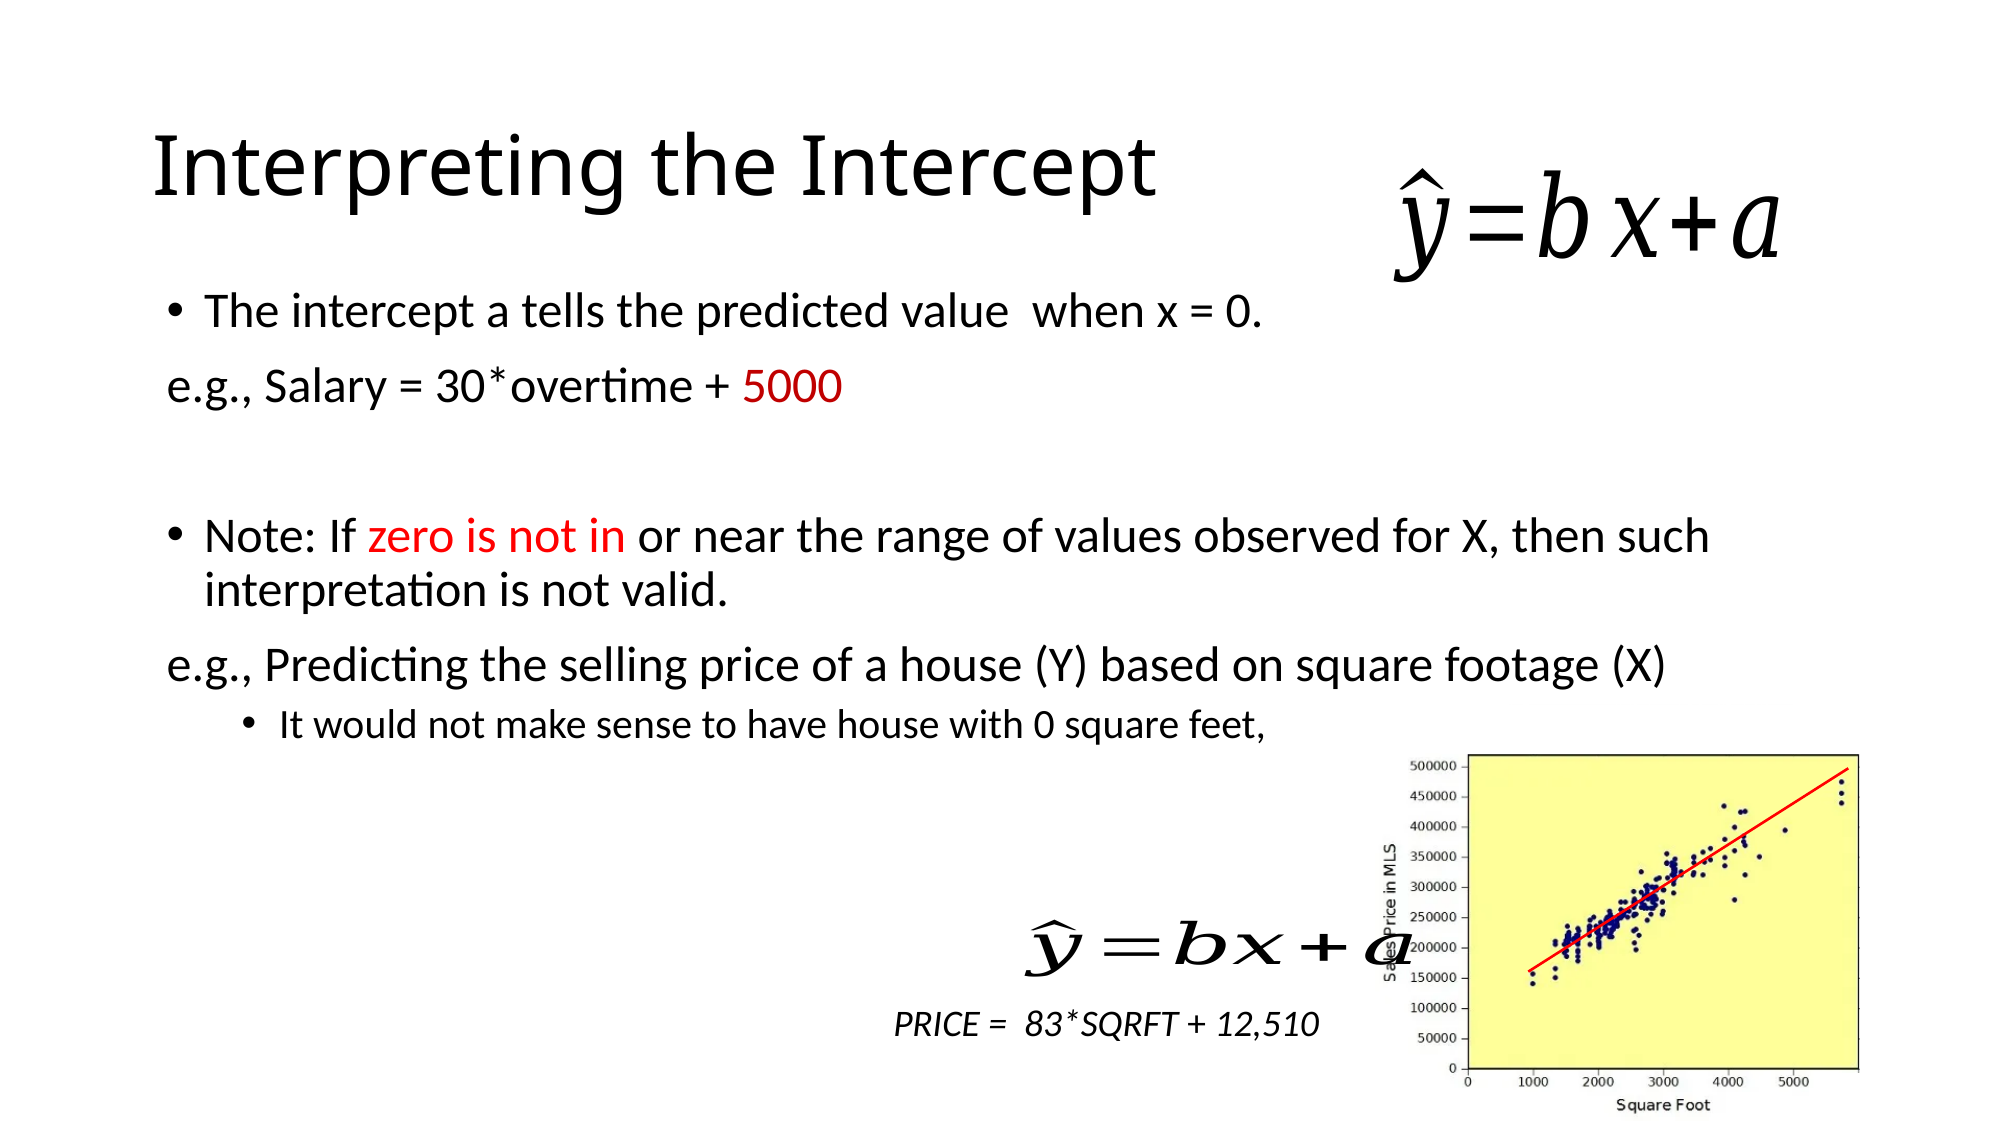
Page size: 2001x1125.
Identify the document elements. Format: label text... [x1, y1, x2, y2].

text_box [1375, 703, 1860, 1121]
title Interpreting the Intercept [137, 59, 1863, 278]
text_box PRICE = 83*SQRFT + 12,510 [878, 991, 1375, 1052]
